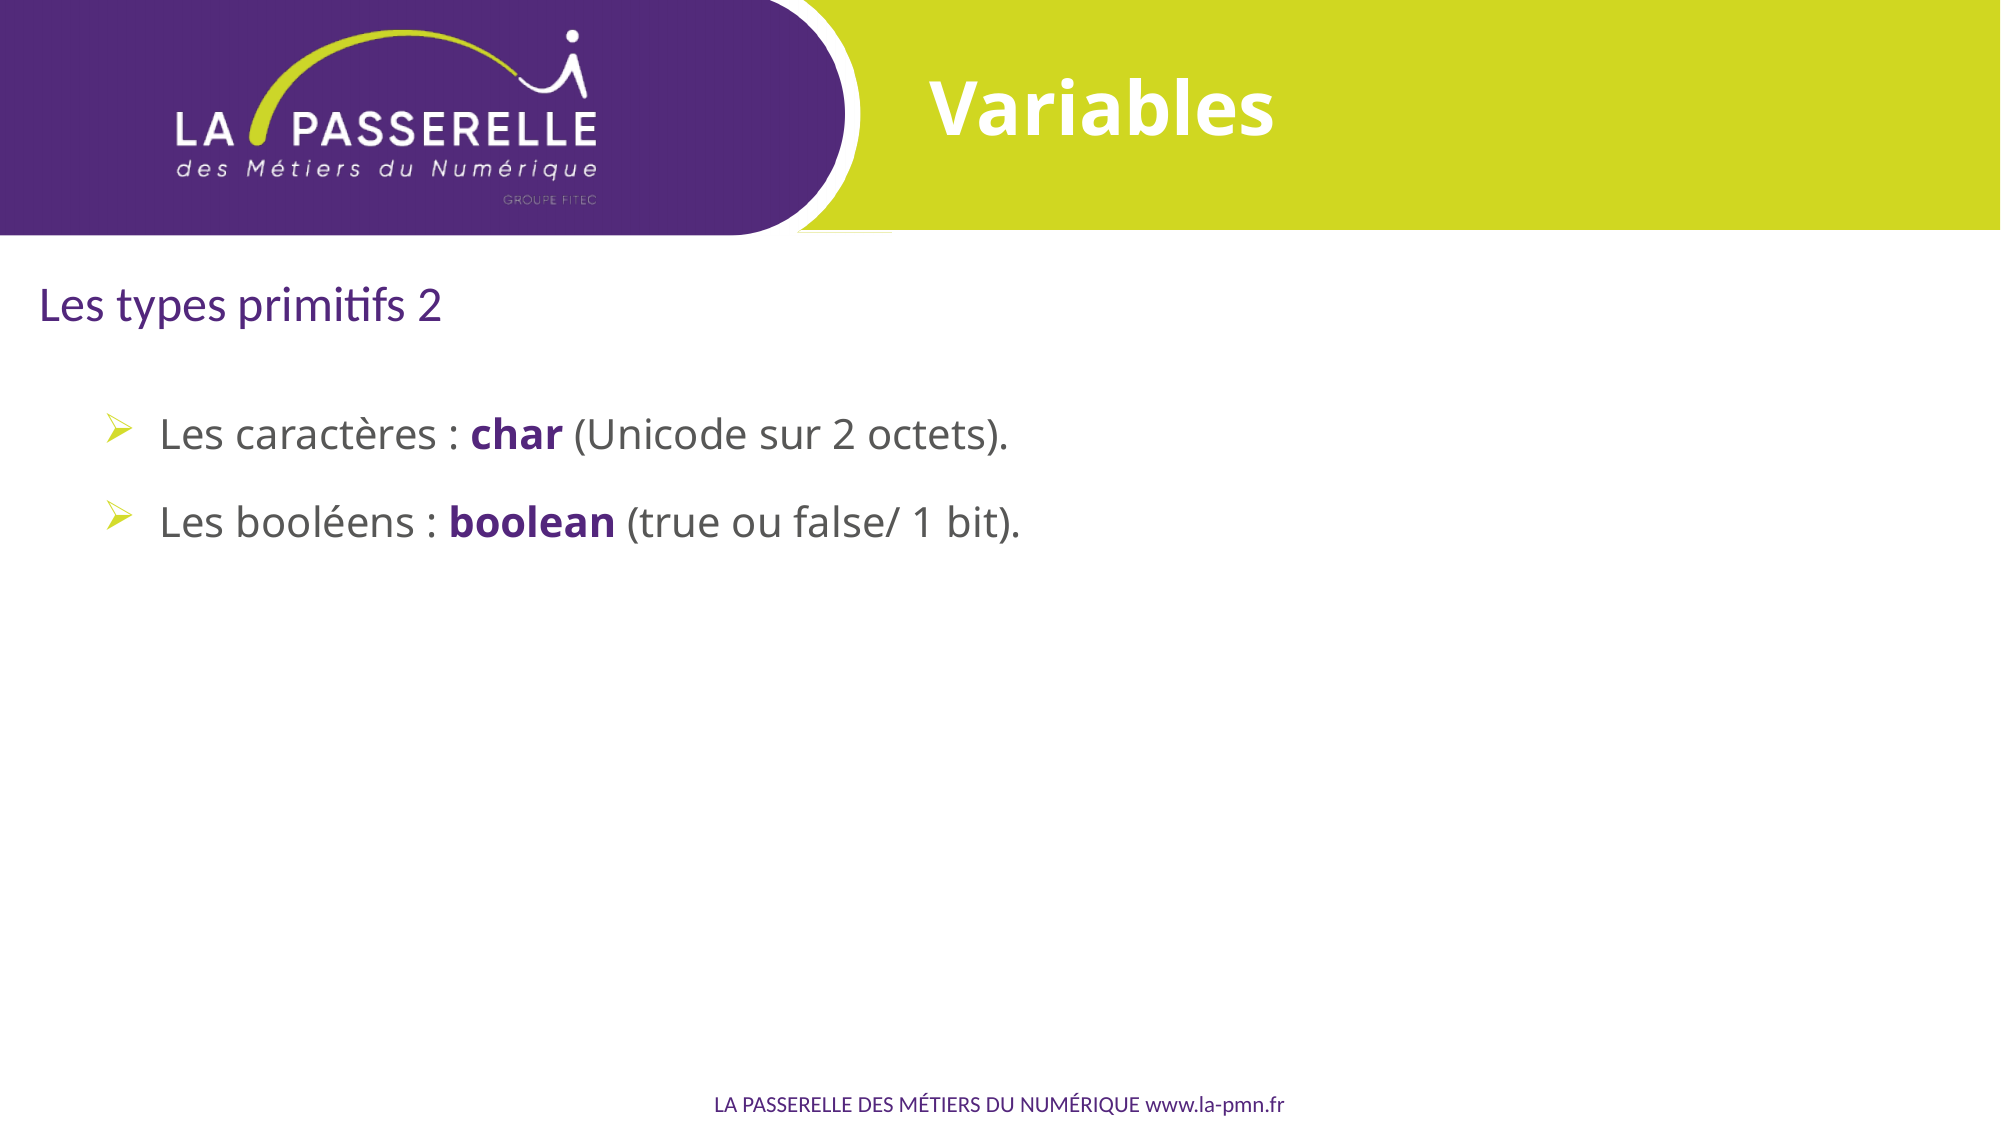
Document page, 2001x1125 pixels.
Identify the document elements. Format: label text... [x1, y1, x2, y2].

text_box Variables [915, 63, 1530, 154]
text_box LA PASSERELLE DES MÉTIERS DU NUMÉRIQUE www.la-pmn.fr [0, 1082, 2000, 1125]
text_box Les caractères : char (Unicode sur 2 octets). Les booléens : boolean (true ou false/ 1 bit). [88, 400, 1252, 569]
text_box Les types primitifs 2 [25, 264, 718, 351]
picture [0, 0, 892, 264]
